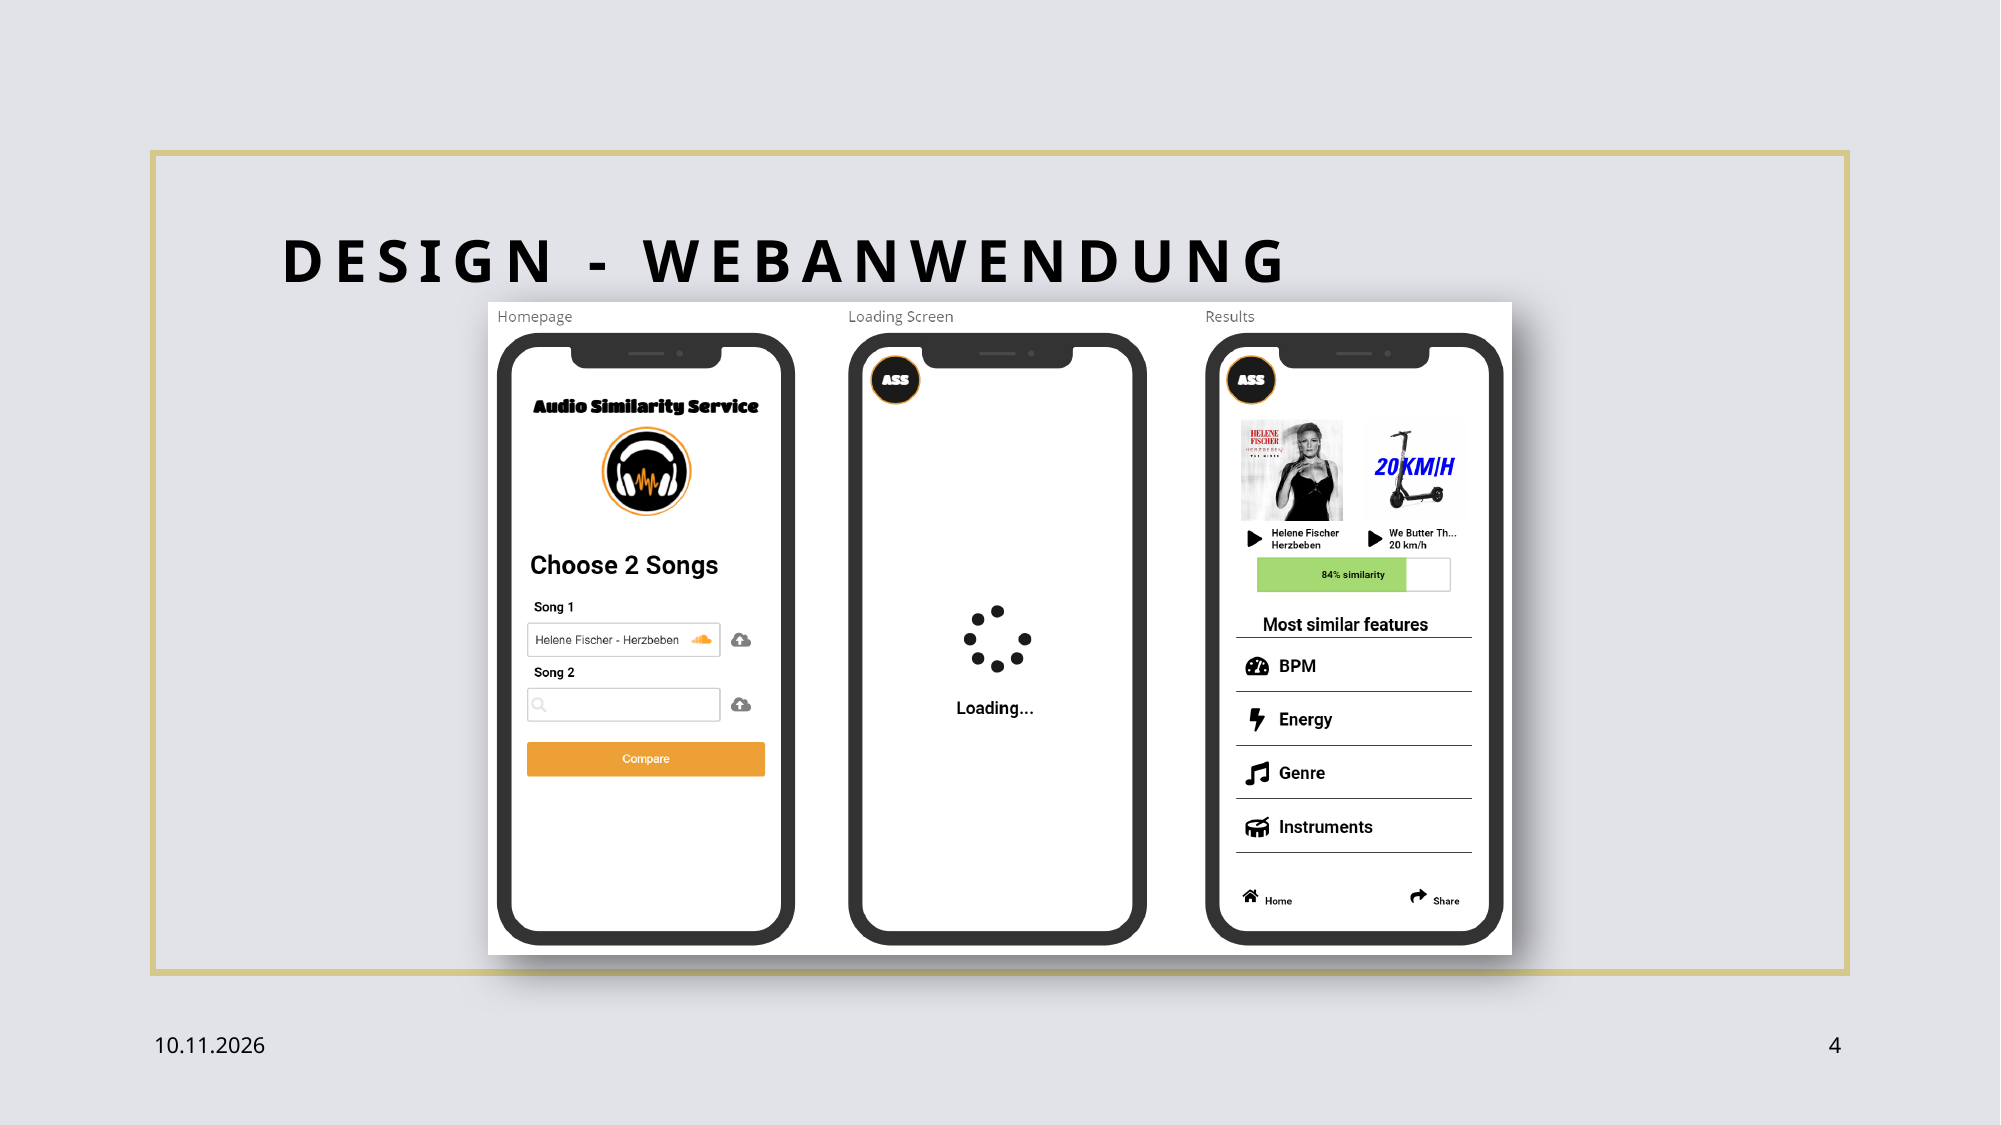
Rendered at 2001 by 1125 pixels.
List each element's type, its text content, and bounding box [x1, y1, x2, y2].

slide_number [139, 1016, 590, 1077]
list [488, 302, 1512, 955]
slide_number 4 [1754, 1016, 1857, 1077]
title Design - Webanwendung [265, 202, 1739, 379]
